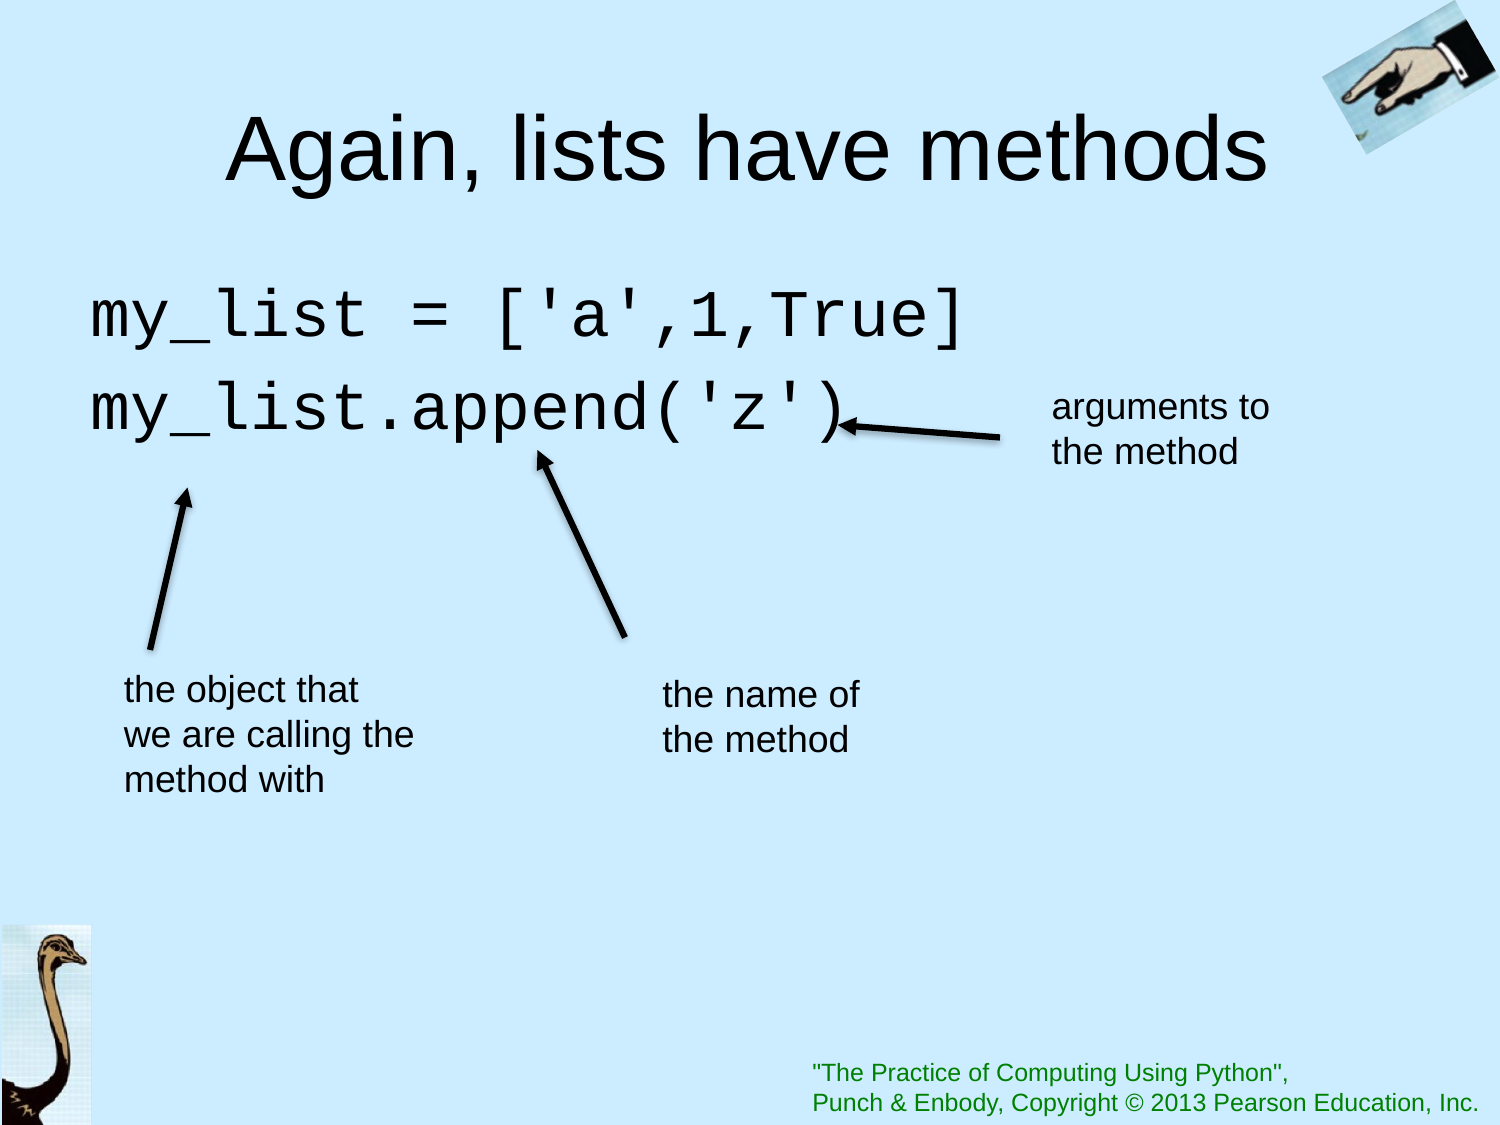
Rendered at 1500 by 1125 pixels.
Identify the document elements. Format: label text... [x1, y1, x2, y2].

title Again, lists have methods [75, 75, 1425, 213]
text_box the object that we are calling the method with [109, 657, 430, 808]
list my_list = ['a',1,True] my_list.append('z') [75, 262, 1425, 500]
text_box the name of the method [647, 662, 886, 768]
text_box arguments to the method [1036, 374, 1286, 480]
picture [1327, 0, 1499, 120]
text_box [837, 417, 1001, 441]
text_box [146, 487, 193, 651]
text_box [536, 450, 628, 639]
picture [2, 924, 92, 1125]
